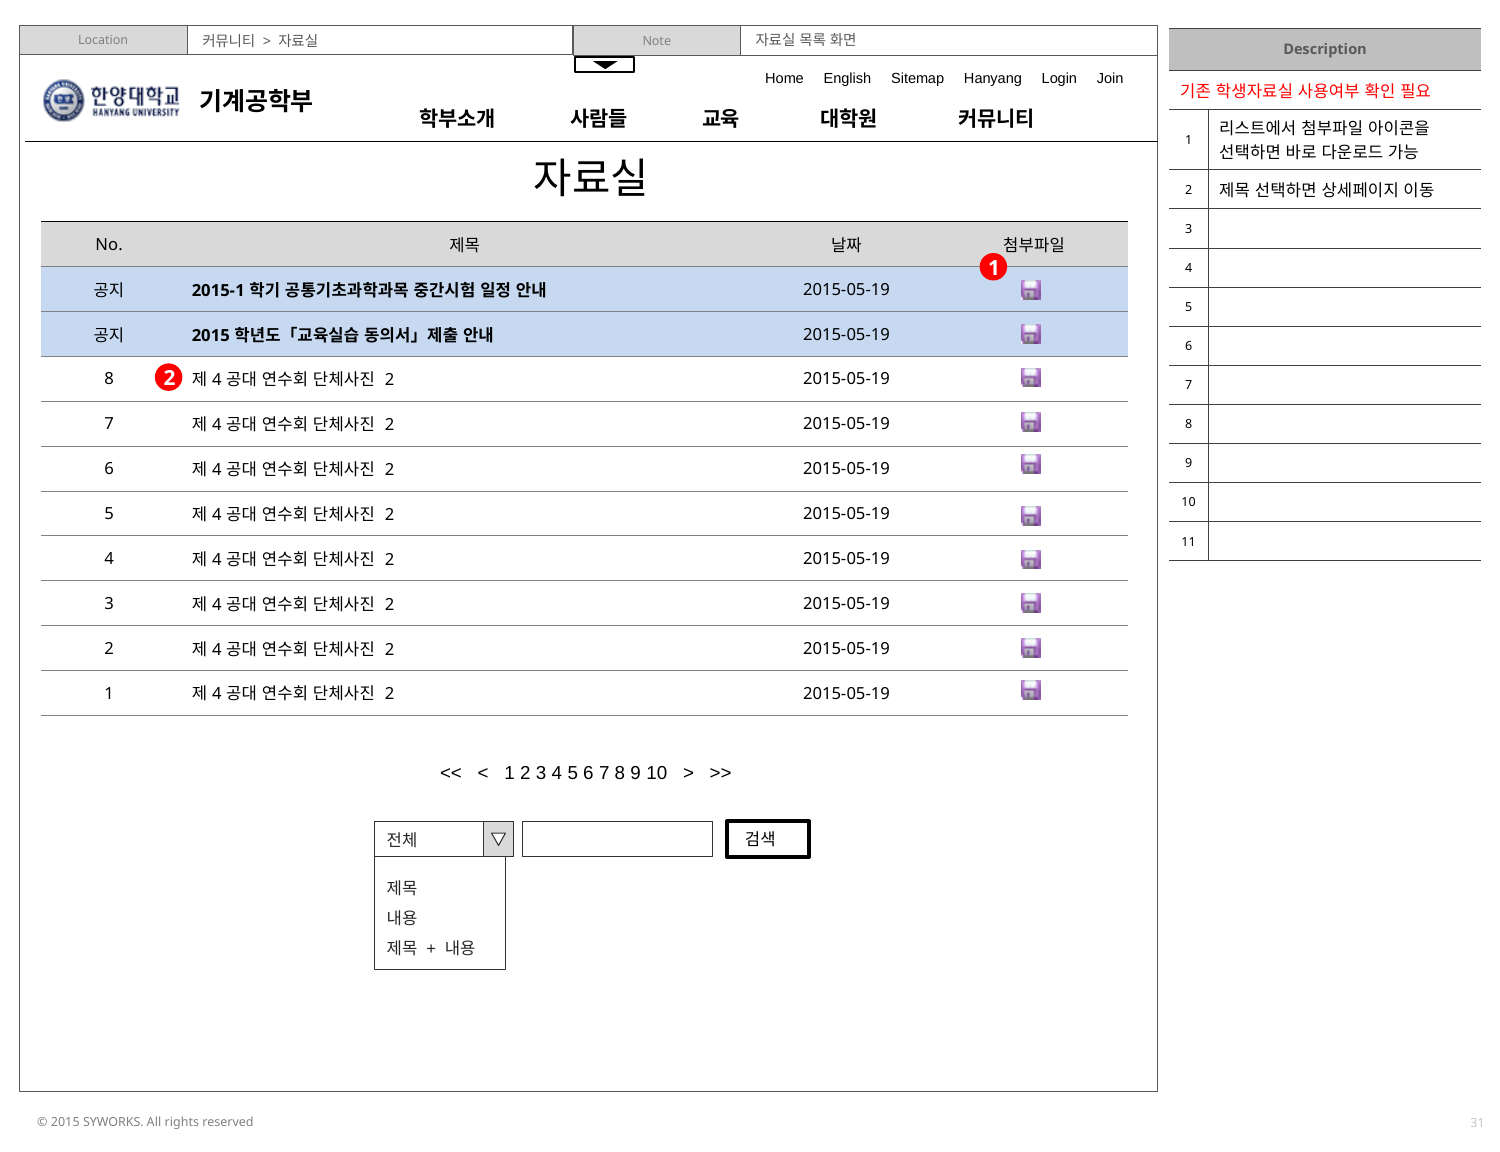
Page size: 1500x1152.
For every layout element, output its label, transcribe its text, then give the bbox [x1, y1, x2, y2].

table_header 제목 [177, 222, 753, 266]
table_cell [940, 581, 1128, 625]
picture [1021, 412, 1041, 432]
picture [1021, 454, 1041, 474]
picture [1021, 680, 1041, 700]
text_box [573, 55, 636, 74]
picture [40, 77, 184, 124]
table_cell 제4공대 연수회 단체사진 2 [177, 402, 753, 446]
table_cell 2015-05-19 [753, 536, 940, 580]
text_box [521, 819, 715, 859]
text_box Home English Sitemap Hanyang Login Join [750, 61, 1139, 94]
text_box 자료실 목록 화면 [739, 23, 1160, 57]
text_box 2 [152, 361, 185, 393]
table_cell 제4공대 연수회 단체사진 2 [177, 492, 753, 535]
table_cell 공지 [41, 312, 177, 356]
table_cell 2015-05-19 [753, 671, 940, 715]
table_cell 5 [41, 492, 177, 535]
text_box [374, 821, 514, 858]
table_cell 2 [41, 626, 177, 670]
text_box 학부소개 사람들 교육 대학원 커뮤니티 [404, 98, 1049, 139]
table_cell [1209, 405, 1481, 443]
table_cell [940, 357, 1128, 401]
table_cell 8 [1169, 405, 1208, 443]
table_cell 2015-05-19 [753, 267, 940, 311]
picture [1021, 593, 1041, 613]
table_cell 2015-05-19 [753, 492, 940, 535]
table_cell [940, 671, 1128, 715]
table_cell 제4공대 연수회 단체사진 2 [177, 626, 753, 670]
table_cell 4 [41, 536, 177, 580]
text_box 커뮤니티 > 자료실 [186, 23, 575, 57]
table_cell 2015-1학기 공통기초과학과목 중간시험 일정 안내 [177, 267, 753, 311]
table_cell 기존 학생자료실 사용여부 확인 필요 [1169, 71, 1481, 109]
text_box 제목 내용 제목 + 내용 [373, 864, 507, 971]
table_cell 1 [1169, 110, 1208, 169]
table_cell 5 [1169, 288, 1208, 326]
table_cell 4 [1169, 249, 1208, 287]
slide_number 31 [1429, 1102, 1500, 1146]
table_cell 10 [1169, 483, 1208, 521]
table_cell 1 [41, 671, 177, 715]
table_cell 제목 선택하면 상세페이지 이동 [1209, 170, 1481, 208]
table_cell 7 [1169, 366, 1208, 404]
table_cell [1209, 249, 1481, 287]
table_cell [940, 267, 1128, 311]
table_cell [940, 536, 1128, 580]
table_cell 제4공대 연수회 단체사진 2 [177, 581, 753, 625]
table_cell 6 [1169, 327, 1208, 365]
text_box 기계공학부 [184, 77, 329, 123]
table_cell 7 [41, 402, 177, 446]
picture [1021, 280, 1041, 300]
table_cell [1209, 366, 1481, 404]
table_header 첨부파일 [940, 222, 1128, 266]
text_box 1 [977, 250, 1010, 283]
table_cell 제4공대 연수회 단체사진 2 [177, 357, 753, 401]
picture [1021, 367, 1041, 388]
text_box << < 1 2 3 4 5 6 7 8 9 10 > >> [425, 753, 747, 791]
table_cell [1209, 522, 1481, 560]
text_box [590, 58, 620, 71]
table_cell [1209, 288, 1481, 326]
table_header 날짜 [753, 222, 940, 266]
table_cell 2015-05-19 [753, 312, 940, 356]
table_cell 8 [41, 357, 177, 401]
picture [1021, 506, 1041, 526]
table_cell [1209, 444, 1481, 482]
table_cell [1209, 209, 1481, 248]
table_cell 6 [41, 447, 177, 491]
picture [1021, 324, 1041, 344]
text_box 검색 [725, 819, 811, 859]
table_header No. [41, 222, 177, 266]
table_cell 2015-05-19 [753, 581, 940, 625]
table_cell [940, 626, 1128, 670]
table_cell 제4공대 연수회 단체사진 2 [177, 671, 753, 715]
picture [1021, 638, 1041, 658]
table_cell 2 [1169, 170, 1208, 208]
table_cell [940, 402, 1128, 446]
table_cell 3 [41, 581, 177, 625]
table_cell 3 [1169, 209, 1208, 248]
table_cell 공지 [41, 267, 177, 311]
table_cell 2015-05-19 [753, 447, 940, 491]
table_cell 리스트에서 첨부파일 아이콘을 선택하면 바로 다운로드 가능 [1209, 110, 1481, 169]
table_cell 2015학년도「교육실습 동의서」제출 안내 [177, 312, 753, 356]
table_cell 2015-05-19 [753, 357, 940, 401]
table_cell [940, 312, 1128, 356]
table_cell 제4공대 연수회 단체사진 2 [177, 447, 753, 491]
text_box 자료실 [519, 149, 665, 210]
table_cell 11 [1169, 522, 1208, 560]
picture [1021, 549, 1041, 570]
table_cell [1209, 327, 1481, 365]
table_cell 2015-05-19 [753, 626, 940, 670]
table_cell 2015-05-19 [753, 402, 940, 446]
table_cell [940, 447, 1128, 491]
table_cell 9 [1169, 444, 1208, 482]
table_cell [940, 492, 1128, 535]
table_cell 제4공대 연수회 단체사진 2 [177, 536, 753, 580]
table_cell [1209, 483, 1481, 521]
table_header Description [1169, 29, 1481, 70]
